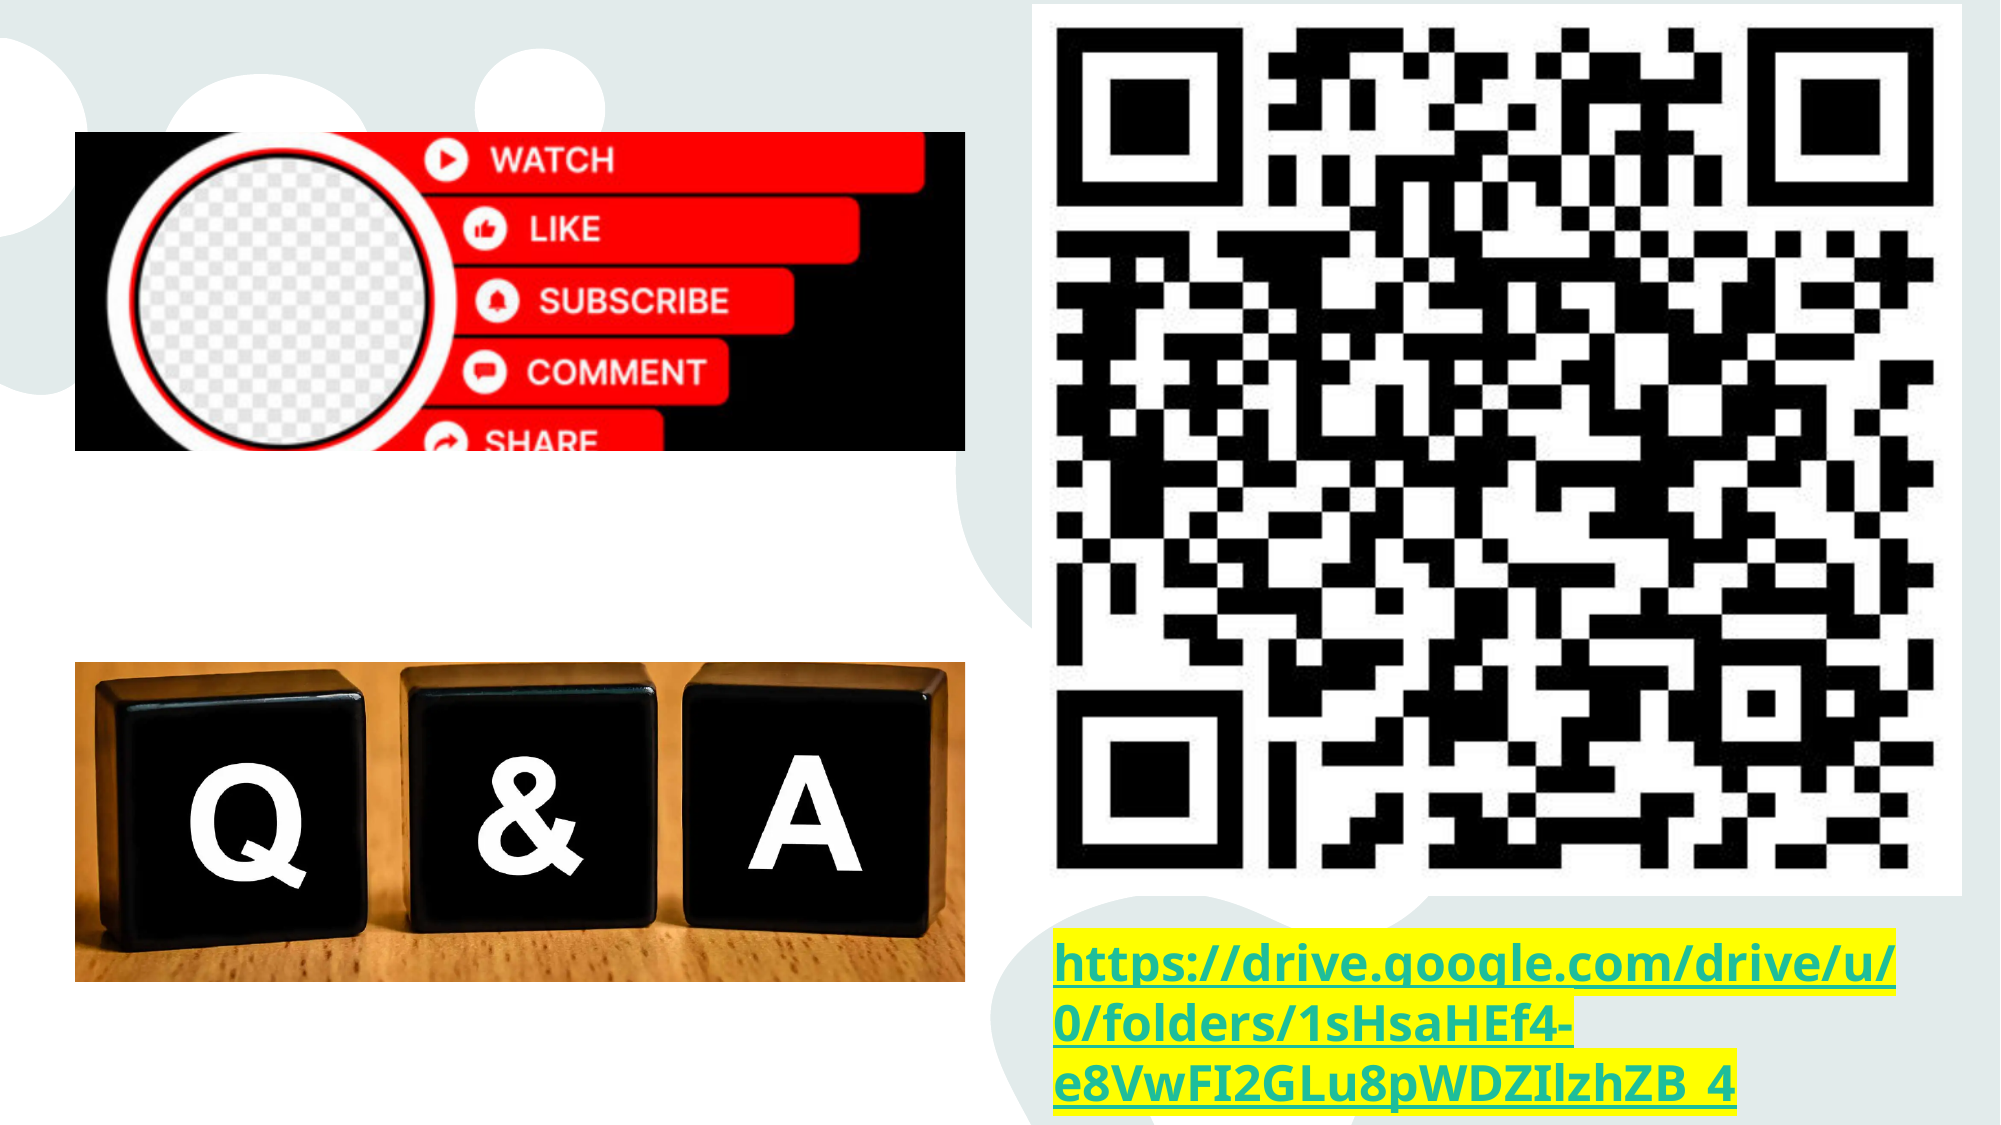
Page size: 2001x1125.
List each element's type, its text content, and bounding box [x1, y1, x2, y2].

text_box https://drive.google.com/drive/u/0/folders/1sHsaHEf4-e8VwFI2GLu8pWDZIlzhZB_4 [1038, 923, 1962, 1119]
picture [74, 662, 966, 982]
picture [74, 131, 966, 451]
picture [1032, 4, 1962, 897]
